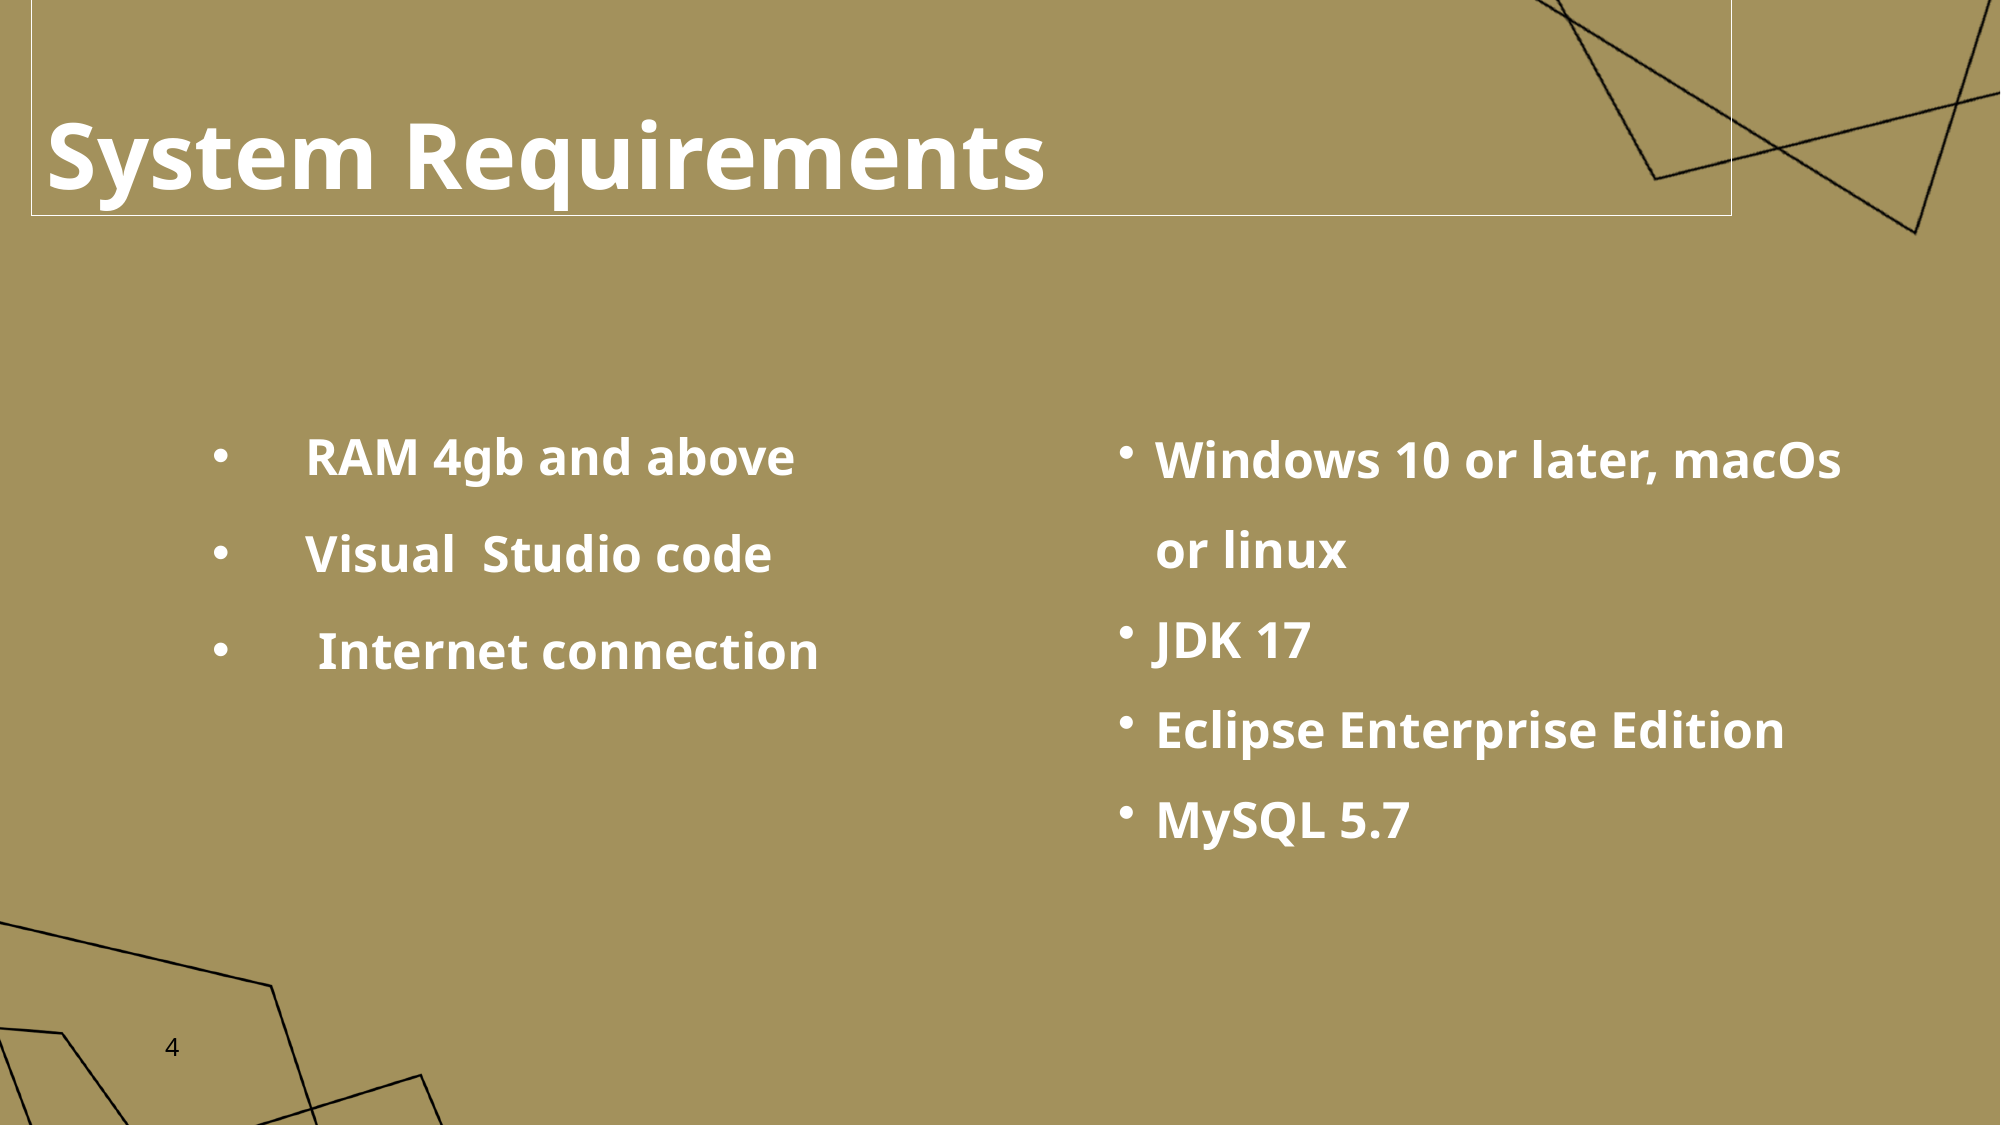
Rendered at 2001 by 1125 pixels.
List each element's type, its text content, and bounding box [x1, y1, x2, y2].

picture [1509, 0, 2001, 249]
slide_number 4 [150, 1024, 254, 1074]
picture [0, 900, 541, 1125]
list RAM 4gb and above Visual Studio code Internet connection [197, 281, 940, 966]
text_box Windows 10 or later, macOs or linux JDK 17 Eclipse Enterprise Edition MySQL 5.7 [1103, 281, 1890, 856]
title System Requirements [31, 0, 1732, 216]
